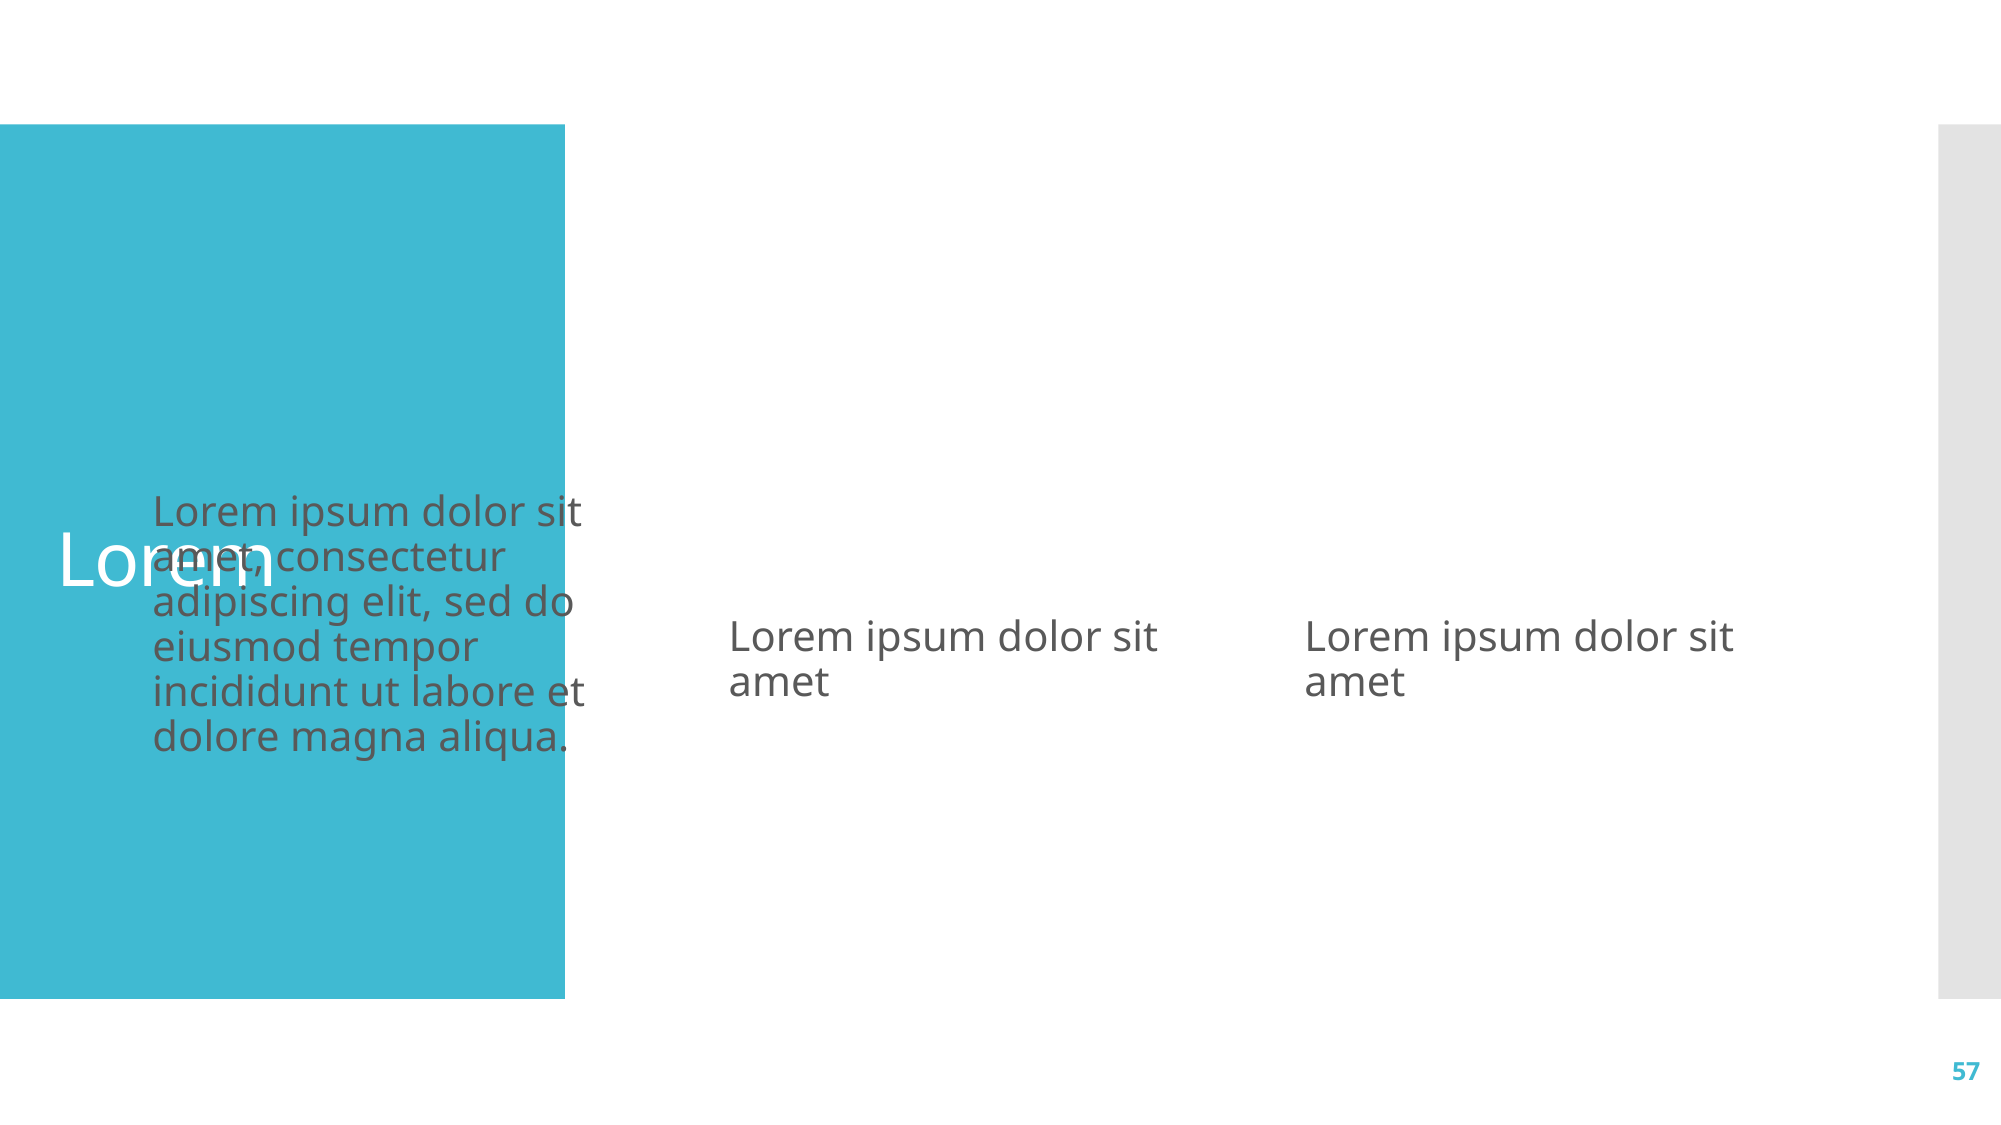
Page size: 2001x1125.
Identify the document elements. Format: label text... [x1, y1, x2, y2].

list Lorem ipsum dolor sit amet [713, 303, 1217, 1017]
list Lorem ipsum dolor sit amet [1289, 303, 1793, 1017]
title Lorem [41, 184, 525, 940]
list Lorem ipsum dolor sit amet, consectetur adipiscing elit, sed do eiusmod tempor incididunt ut labore et dolore magna aliqua. [137, 303, 641, 1017]
slide_number 57 [1744, 1042, 1996, 1103]
